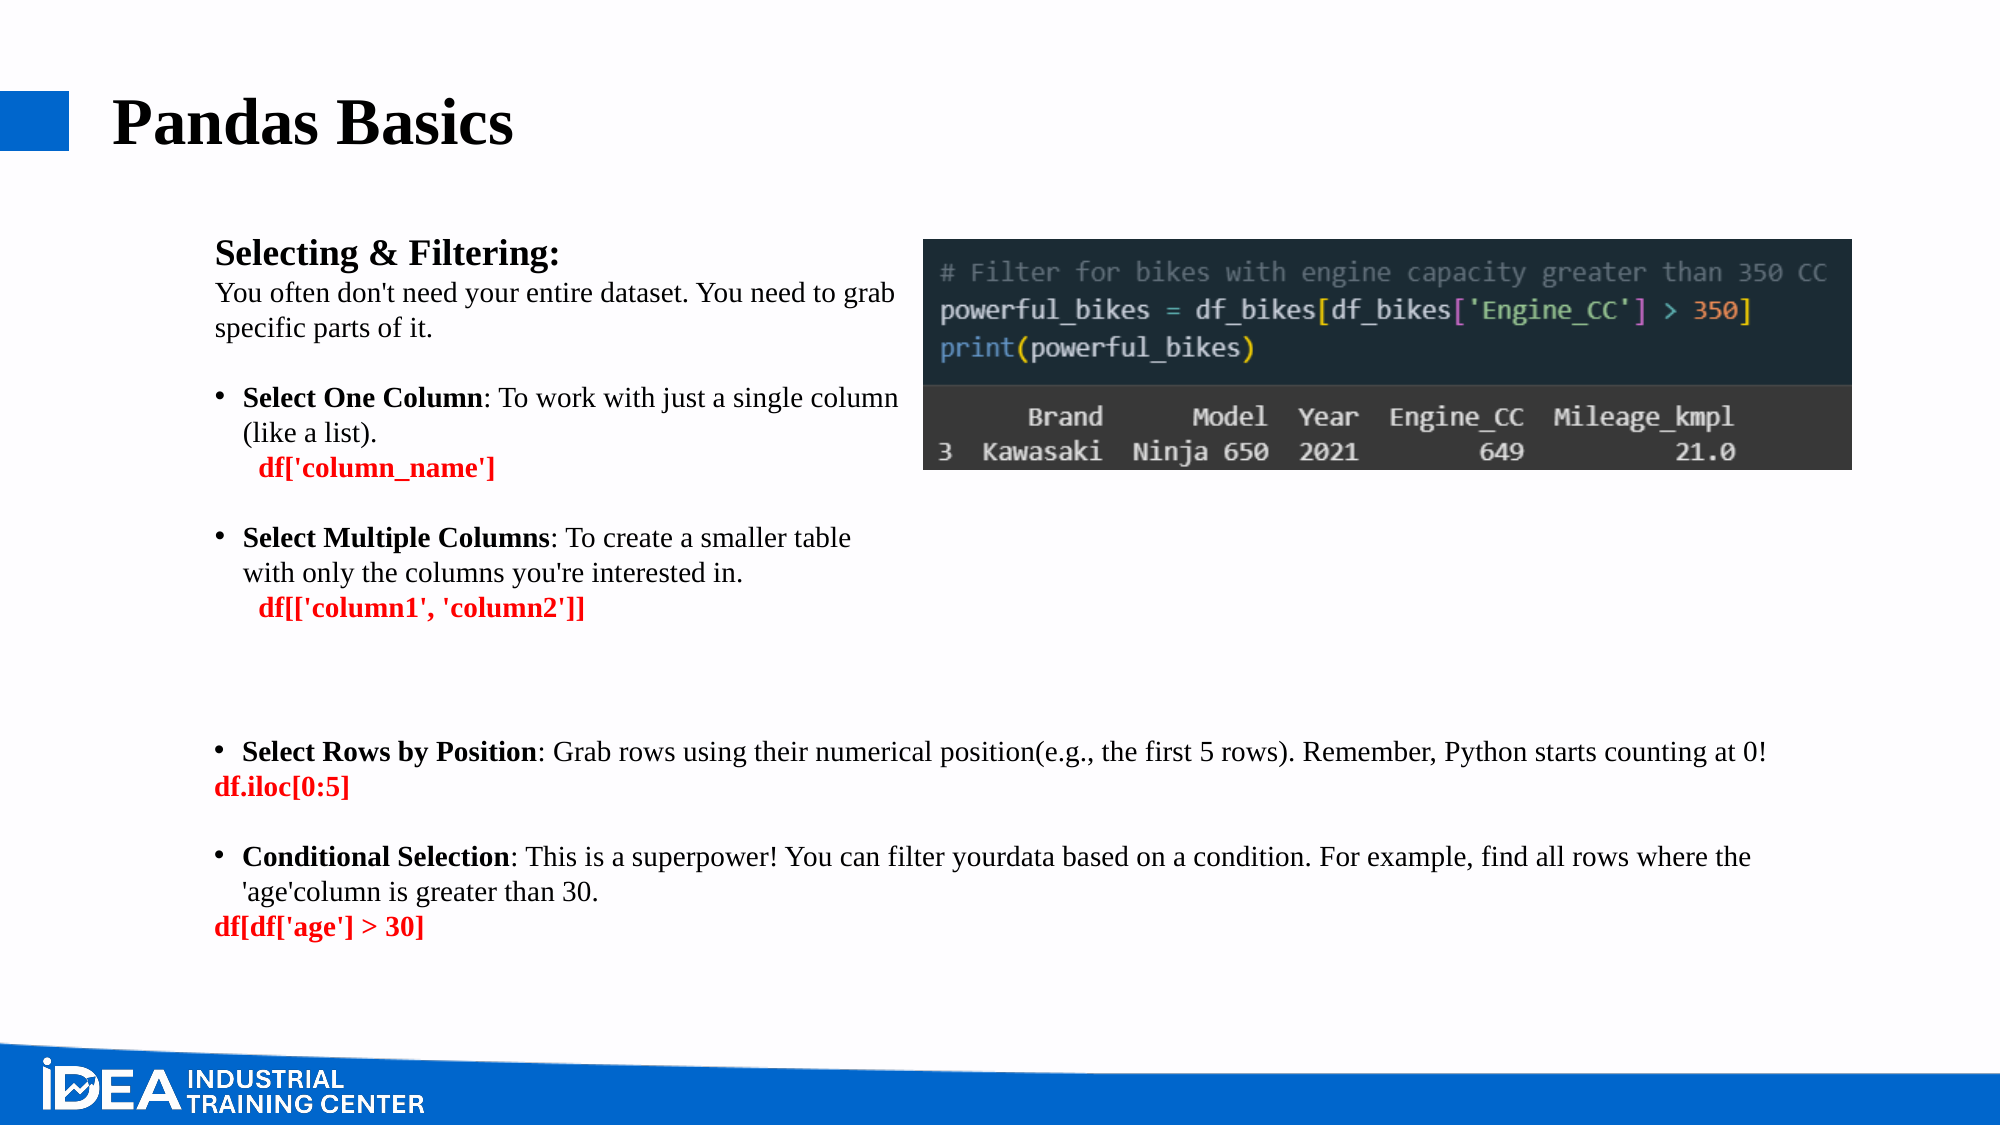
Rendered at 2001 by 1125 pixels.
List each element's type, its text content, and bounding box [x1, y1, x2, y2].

text_box Selecting & Filtering: You often don't need your entire dataset. You need to grab specific parts of it. Select One Column: To work with just a single column (like a list). df['column_name'] Select Multiple Columns: To create a smaller table with only the columns you're interested in. df[['column1', 'column2']] [199, 220, 925, 631]
text_box Select Rows by Position: Grab rows using their numerical position(e.g., the first 5 rows). Remember, Python starts counting at 0! ​ df.iloc[0:5]​ ​ Conditional Selection: This is a superpower! You can filter yourdata based on a condition. For example, find all rows where the 'age'column is greater than 30.​ df[df['age'] > 30]​ [199, 724, 1796, 950]
picture [0, 1031, 2000, 1125]
picture [923, 239, 1852, 470]
title Pandas Basics [112, 93, 1886, 167]
picture [0, 91, 69, 151]
